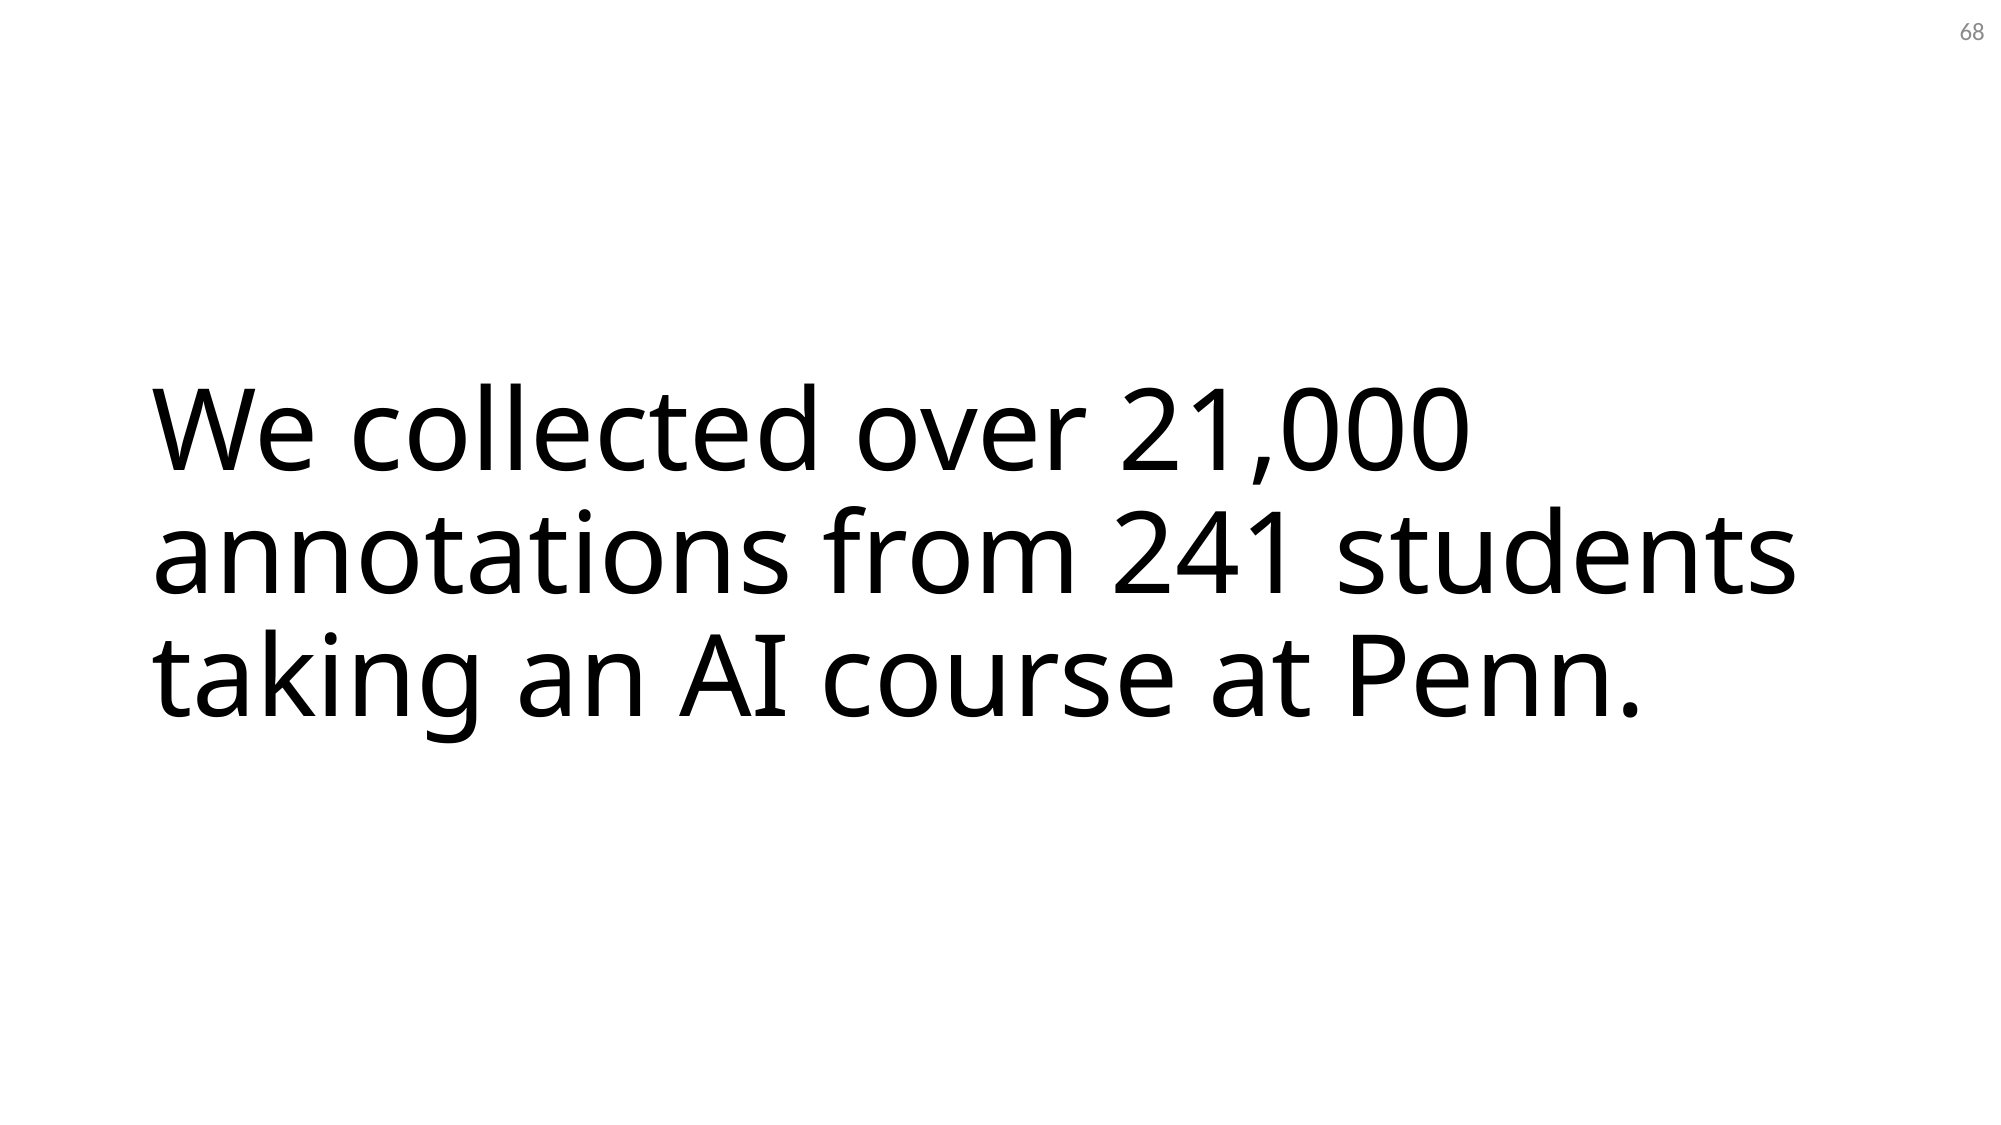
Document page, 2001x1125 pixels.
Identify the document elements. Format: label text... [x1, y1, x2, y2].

title We collected over 21,000 annotations from 241 students taking an AI course at Penn. [136, 280, 1862, 749]
slide_number 68 [1550, 0, 2000, 61]
